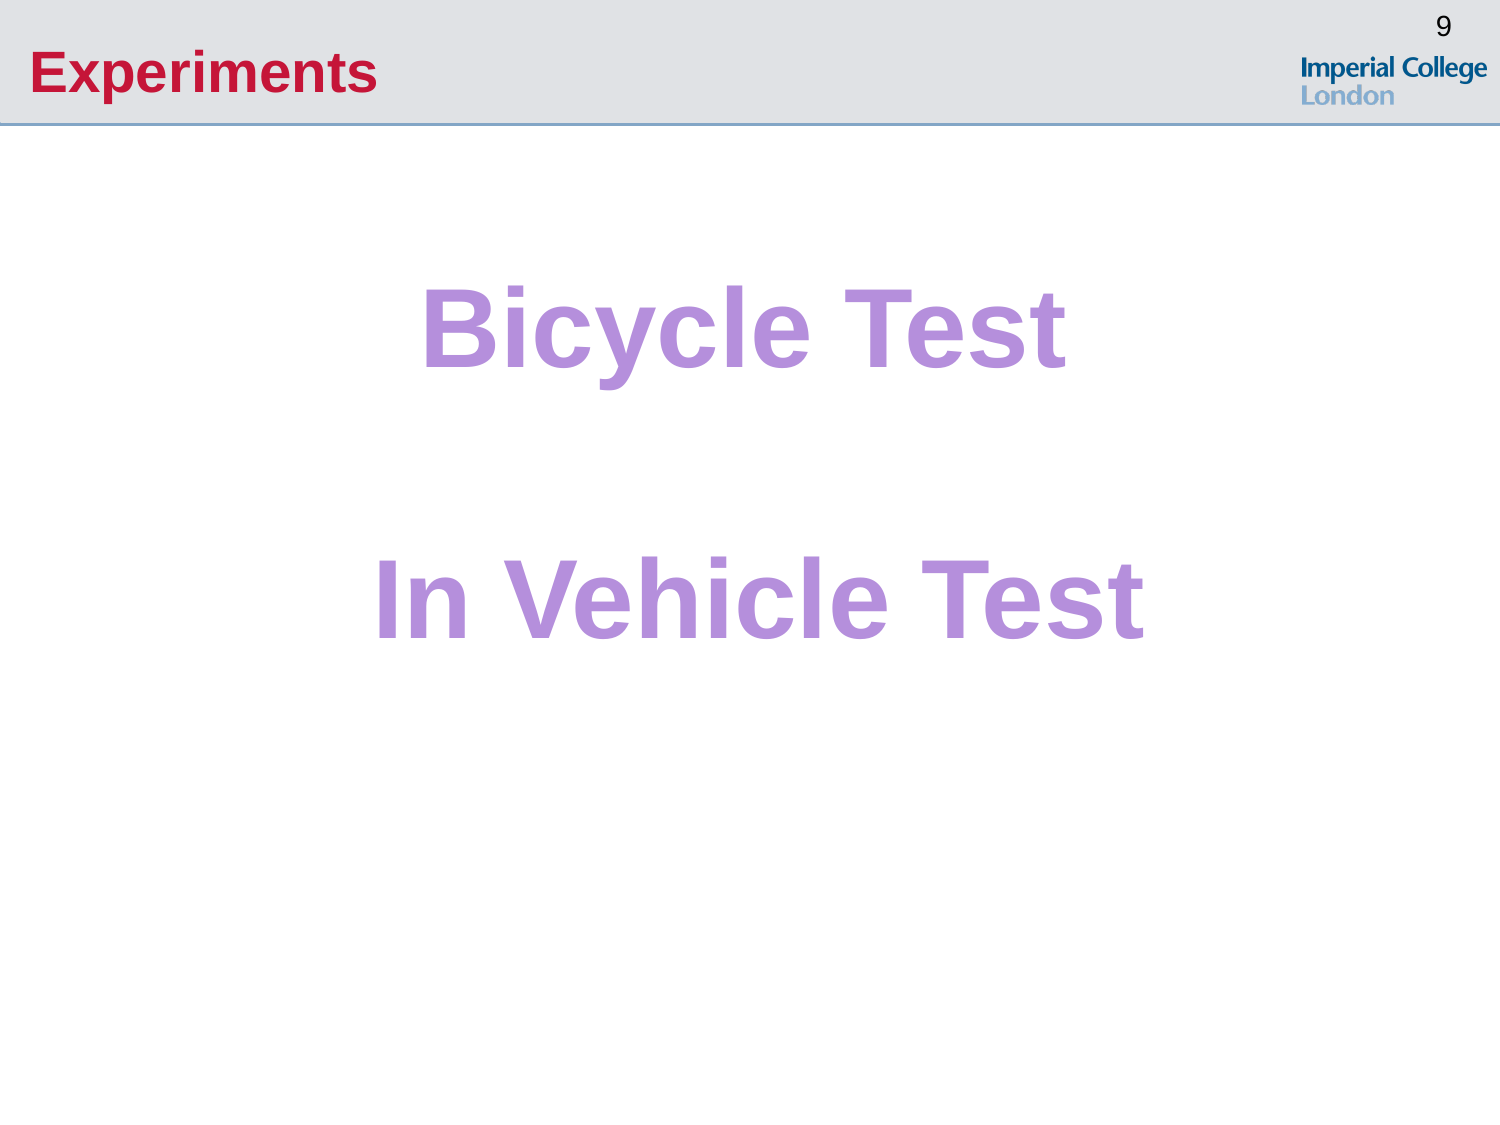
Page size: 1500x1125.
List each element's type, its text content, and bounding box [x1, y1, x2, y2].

text_box Bicycle Test [403, 247, 1082, 398]
title Experiments [29, 0, 1267, 105]
text_box In Vehicle Test [357, 518, 1161, 669]
picture [0, 0, 1500, 126]
